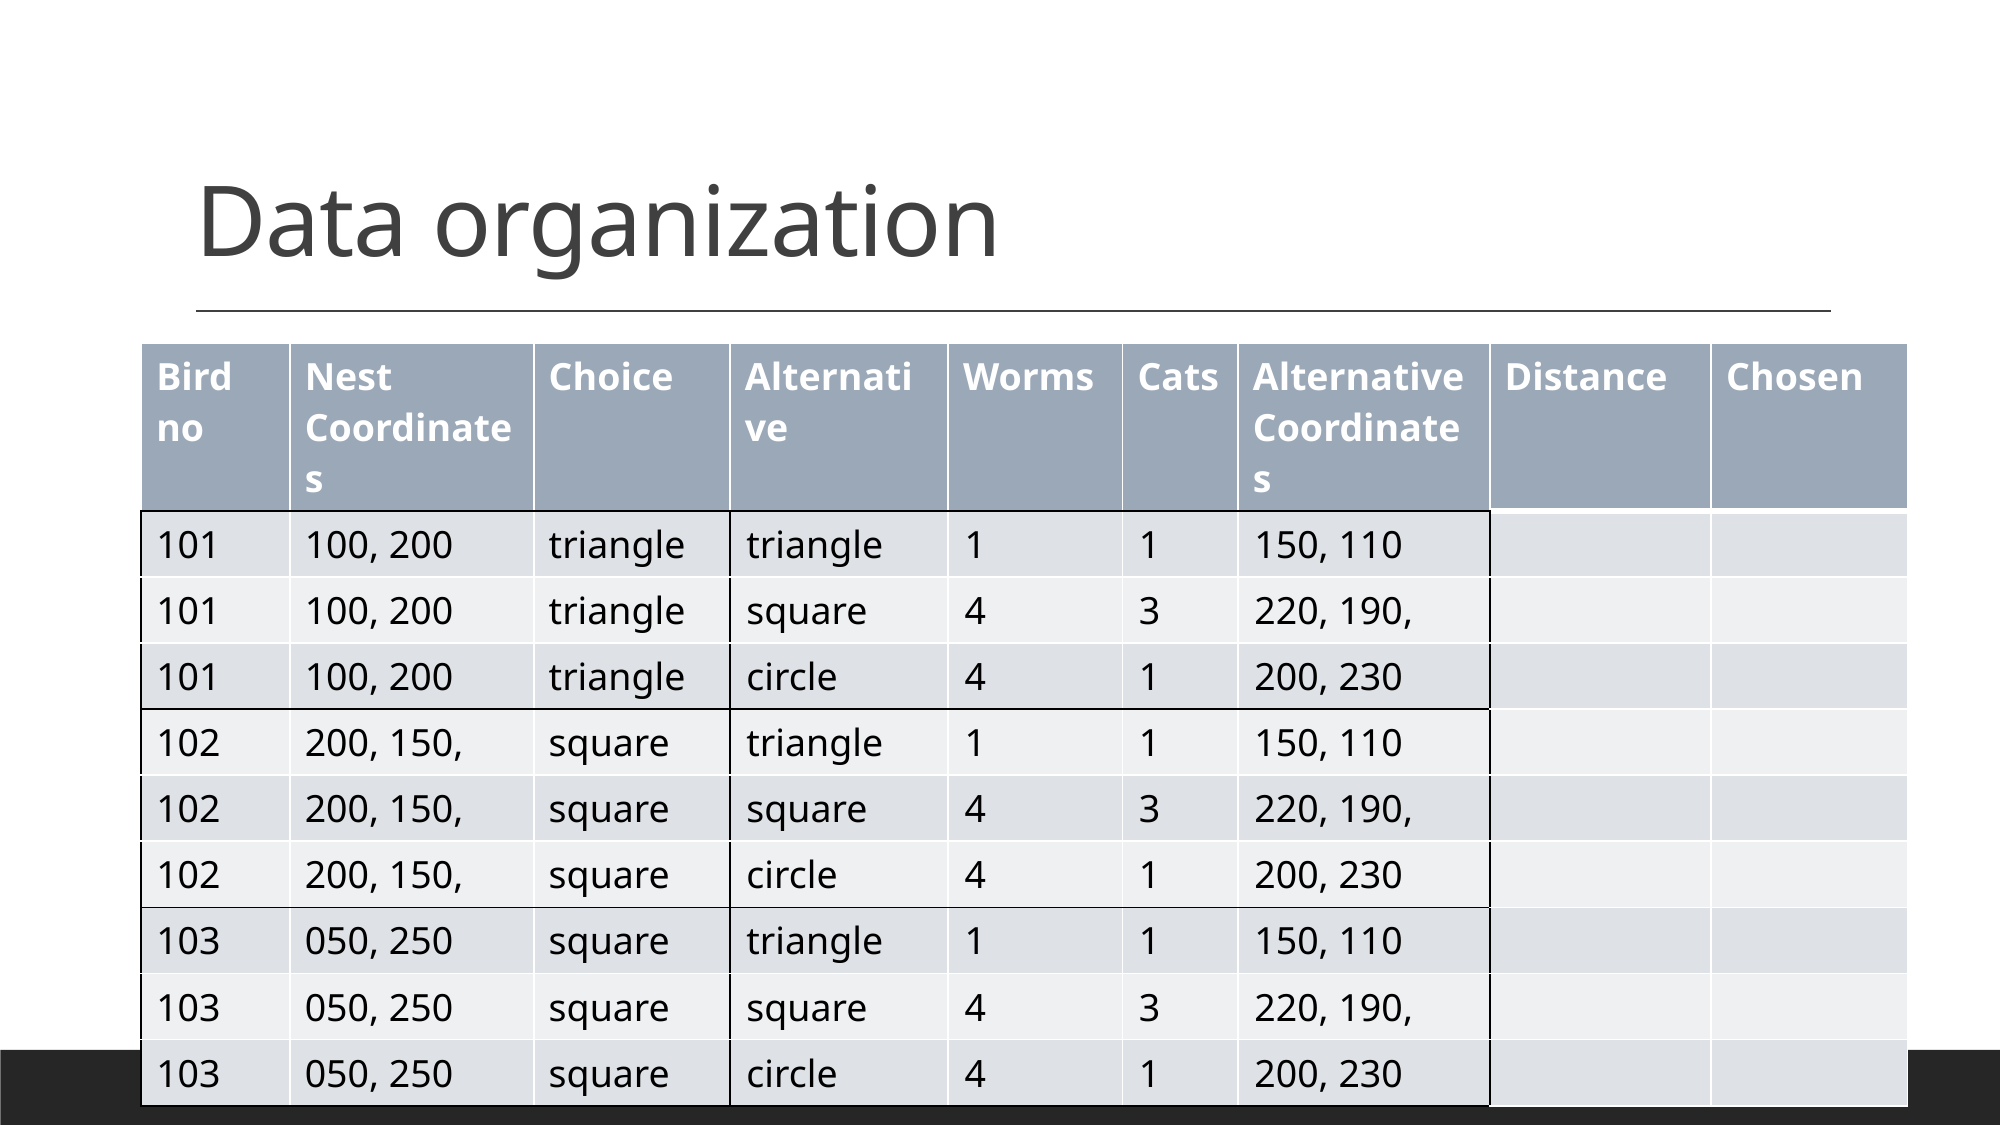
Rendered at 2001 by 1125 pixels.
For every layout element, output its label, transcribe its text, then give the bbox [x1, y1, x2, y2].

table_cell triangle [731, 512, 947, 576]
table_header Nest Coordinates [291, 344, 533, 510]
table_header Chosen [1712, 344, 1907, 508]
table_cell 050, 250 [291, 908, 533, 973]
table_cell 4 [949, 578, 1122, 642]
table_cell 200, 150, [291, 710, 533, 774]
table_header Alternative Coordinates [1239, 344, 1489, 510]
table_cell 150, 110 [1239, 908, 1489, 973]
table_cell 050, 250 [291, 1040, 533, 1105]
table_cell square [731, 776, 947, 840]
table_header Worms [949, 344, 1122, 510]
table_cell 1 [1123, 644, 1237, 708]
table_cell square [535, 776, 729, 840]
table_cell [1491, 1040, 1710, 1105]
table_cell 150, 110 [1239, 710, 1489, 774]
table_cell 1 [949, 908, 1122, 973]
table_cell square [731, 578, 947, 642]
table_cell 103 [142, 1040, 289, 1105]
table_cell square [535, 842, 729, 907]
table_cell [1491, 908, 1710, 973]
table_cell [1712, 578, 1907, 642]
table_cell 3 [1123, 974, 1237, 1039]
table_cell 103 [142, 908, 289, 973]
table_cell triangle [535, 578, 729, 642]
table_cell 220, 190, [1239, 974, 1489, 1039]
table_cell 150, 110 [1239, 512, 1489, 576]
table_header Choice [535, 344, 729, 510]
table_cell square [731, 974, 947, 1039]
title Data organization [180, 47, 1830, 285]
table_cell [1712, 842, 1907, 907]
table_cell [1712, 776, 1907, 840]
table_cell 1 [1123, 710, 1237, 774]
table_cell square [535, 908, 729, 973]
table_cell [1712, 710, 1907, 774]
table_cell 200, 230 [1239, 842, 1489, 907]
table_cell 050, 250 [291, 974, 533, 1039]
table_cell 102 [142, 842, 289, 907]
table_cell triangle [535, 512, 729, 576]
table_cell [1491, 578, 1710, 642]
table_cell 4 [949, 644, 1122, 708]
table_cell 200, 230 [1239, 644, 1489, 708]
table_cell 200, 150, [291, 842, 533, 907]
table_header Alternative [731, 344, 947, 510]
table_cell [1712, 974, 1907, 1039]
table_header Distance [1491, 344, 1710, 508]
table_cell 4 [949, 842, 1122, 907]
table_cell 100, 200 [291, 512, 533, 576]
table_cell 101 [142, 578, 289, 642]
table_cell 3 [1123, 776, 1237, 840]
table_cell triangle [731, 908, 947, 973]
table_cell 1 [1123, 842, 1237, 907]
table_cell triangle [535, 644, 729, 708]
table_cell [1712, 908, 1907, 973]
table_cell circle [731, 644, 947, 708]
table_cell triangle [731, 710, 947, 774]
table_cell [1712, 514, 1907, 576]
table_cell 4 [949, 776, 1122, 840]
table_cell square [535, 710, 729, 774]
table_cell 101 [142, 512, 289, 576]
table_cell 1 [1123, 908, 1237, 973]
table_header Bird no [142, 344, 289, 510]
table_cell 103 [142, 974, 289, 1039]
table_cell circle [731, 842, 947, 907]
table_cell 101 [142, 644, 289, 708]
table_cell [1491, 776, 1710, 840]
table_cell 1 [949, 512, 1122, 576]
table_cell square [535, 1040, 729, 1105]
table_cell 4 [949, 974, 1122, 1039]
table_cell 200, 230 [1239, 1040, 1489, 1105]
table_cell 3 [1123, 578, 1237, 642]
table_cell 4 [949, 1040, 1122, 1105]
table_cell circle [731, 1040, 947, 1105]
table_cell 220, 190, [1239, 776, 1489, 840]
table_cell 100, 200 [291, 578, 533, 642]
table_cell 1 [1123, 1040, 1237, 1105]
table_cell [1491, 710, 1710, 774]
table_cell 220, 190, [1239, 578, 1489, 642]
table_cell 102 [142, 710, 289, 774]
table_cell 100, 200 [291, 644, 533, 708]
table_cell [1491, 514, 1710, 576]
table_cell [1712, 644, 1907, 708]
table_cell 102 [142, 776, 289, 840]
table_cell [1491, 842, 1710, 907]
table_header Cats [1123, 344, 1237, 510]
table_cell [1491, 974, 1710, 1039]
table_cell square [535, 974, 729, 1039]
table_cell [1491, 644, 1710, 708]
table_cell [1712, 1040, 1907, 1105]
table_cell 1 [1123, 512, 1237, 576]
table_cell 200, 150, [291, 776, 533, 840]
table_cell 1 [949, 710, 1122, 774]
